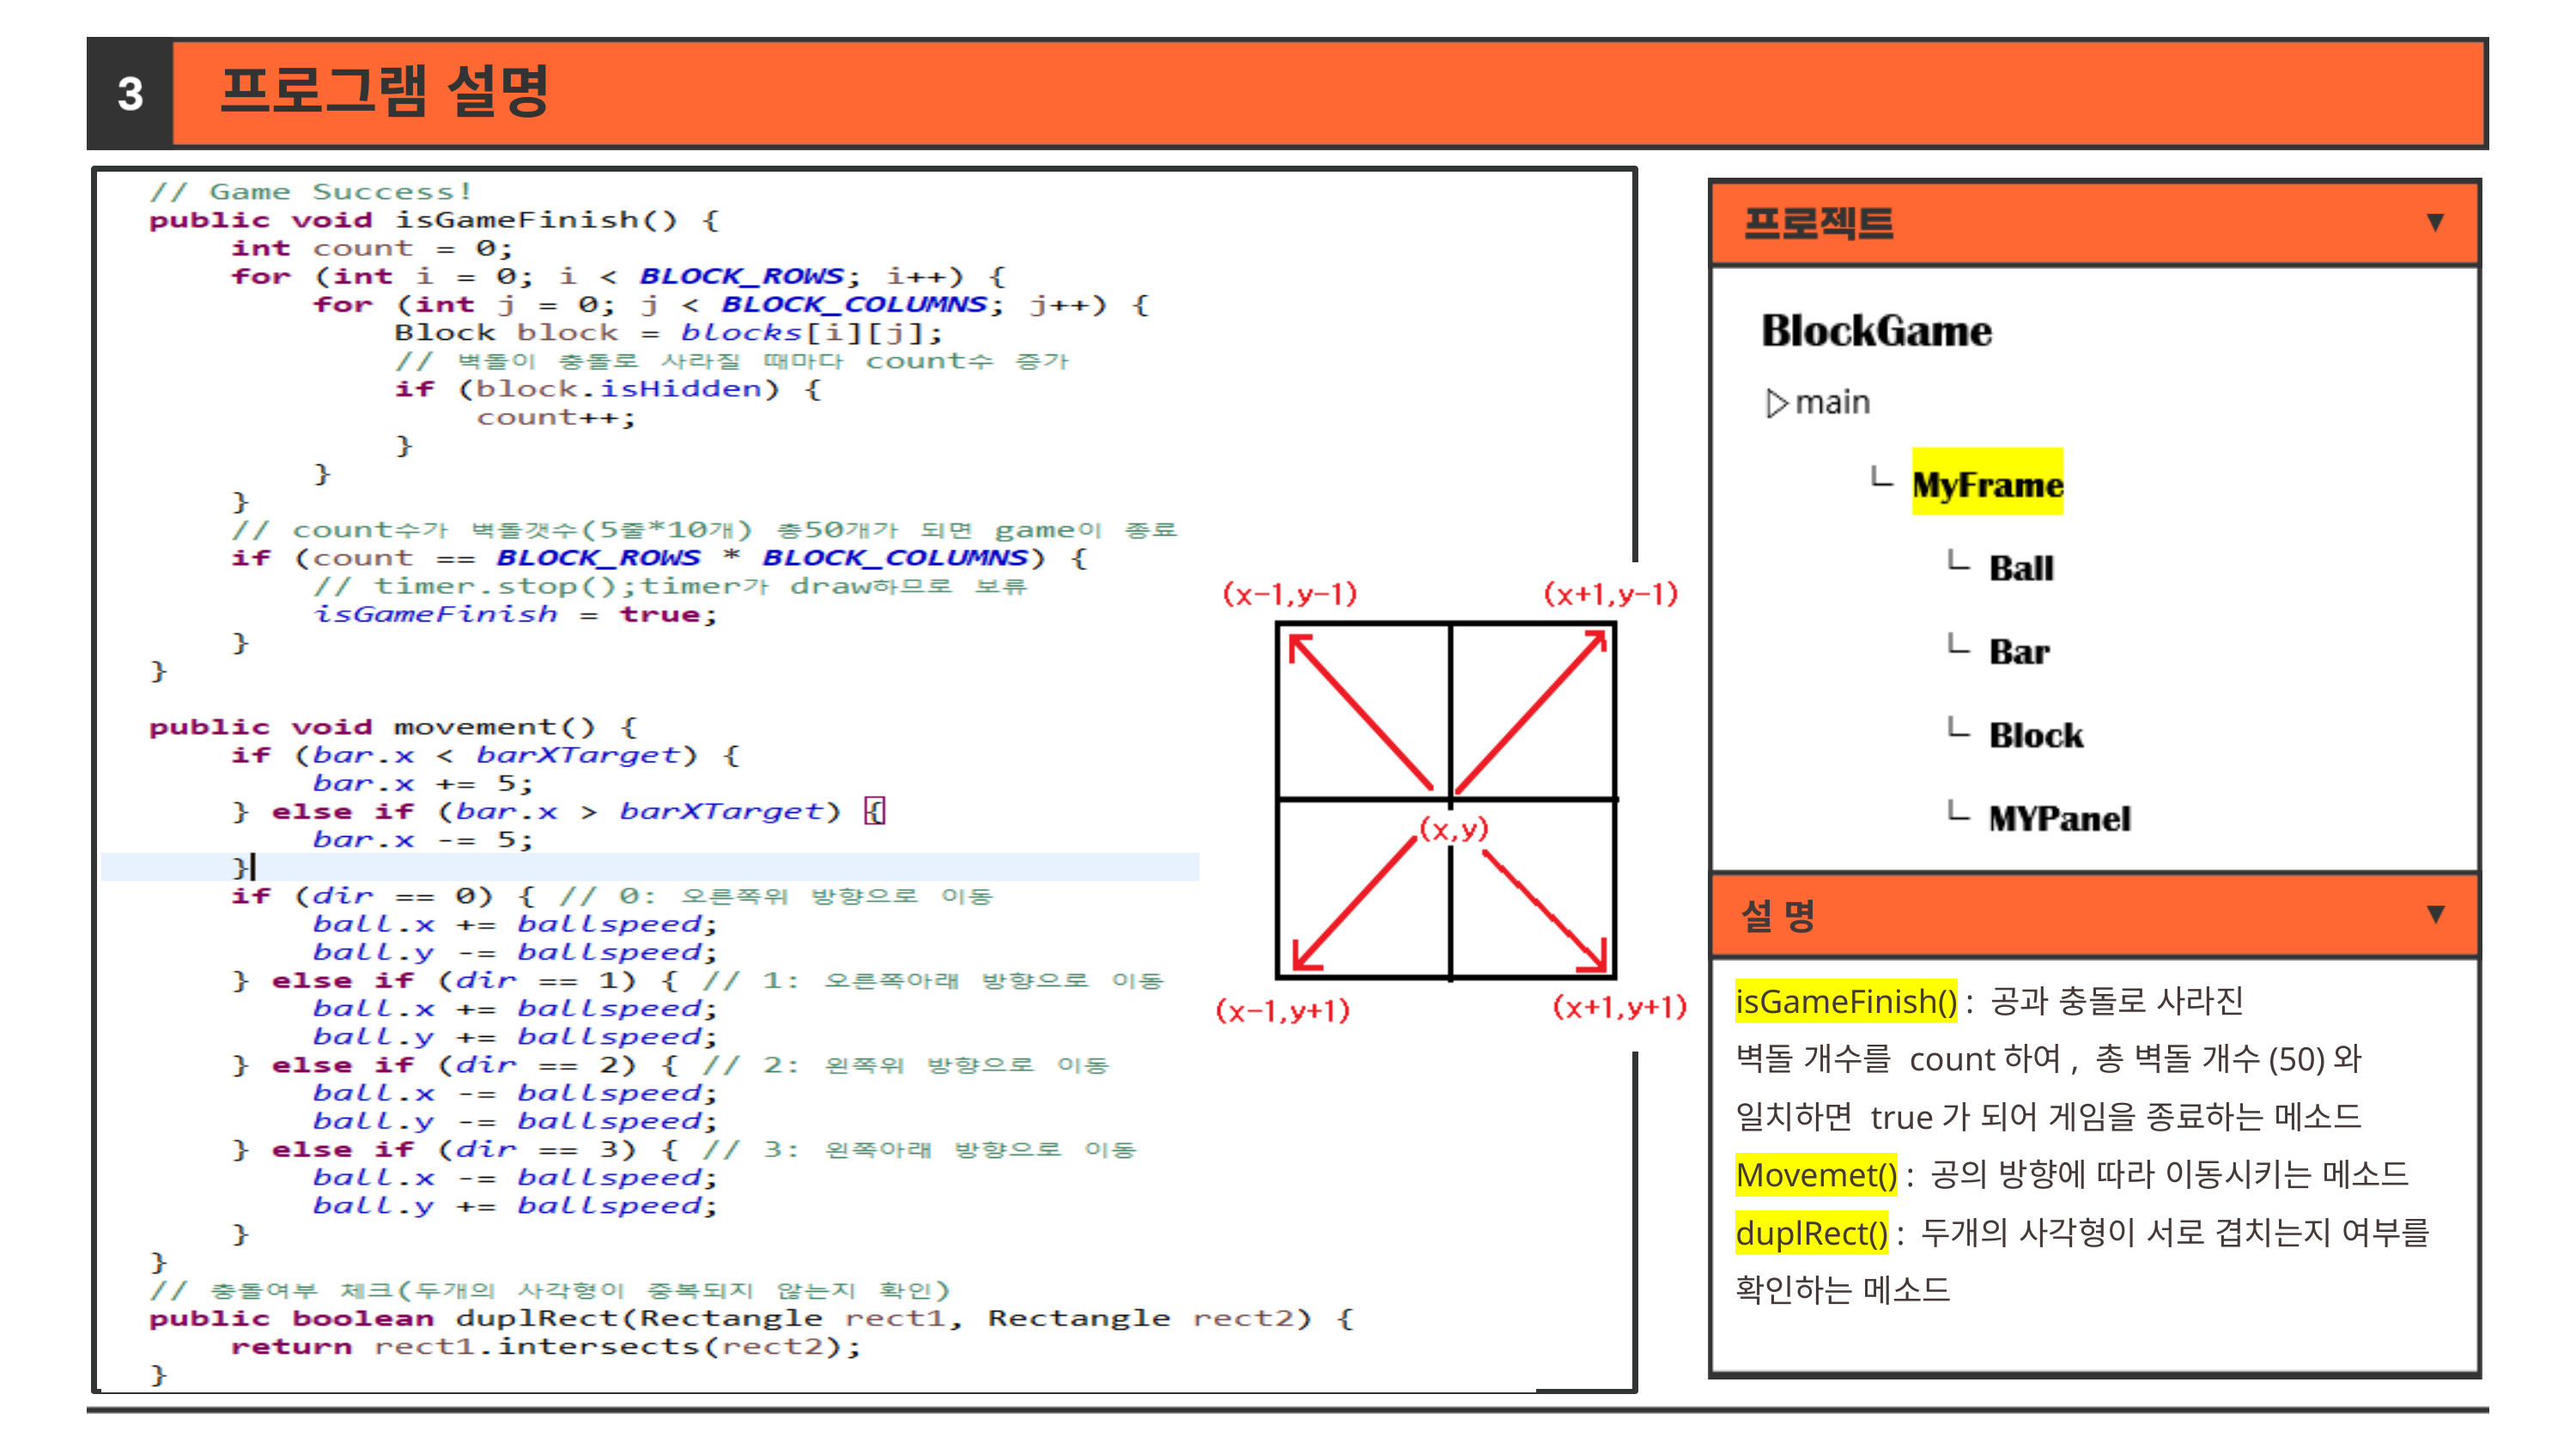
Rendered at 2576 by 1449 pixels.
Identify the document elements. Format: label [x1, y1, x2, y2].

text_box [87, 1398, 2489, 1422]
text_box [174, 37, 2489, 150]
text_box [92, 167, 1637, 1393]
text_box [2426, 906, 2445, 925]
picture [1729, 176, 2283, 855]
text_box [1708, 275, 2482, 870]
text_box [1708, 178, 1727, 269]
text_box [87, 37, 174, 150]
text_box [1934, 178, 2482, 269]
text_box [1708, 967, 2482, 1379]
picture [100, 173, 1703, 1392]
text_box [1708, 870, 2482, 961]
picture [100, 45, 181, 158]
text_box [2425, 214, 2445, 233]
